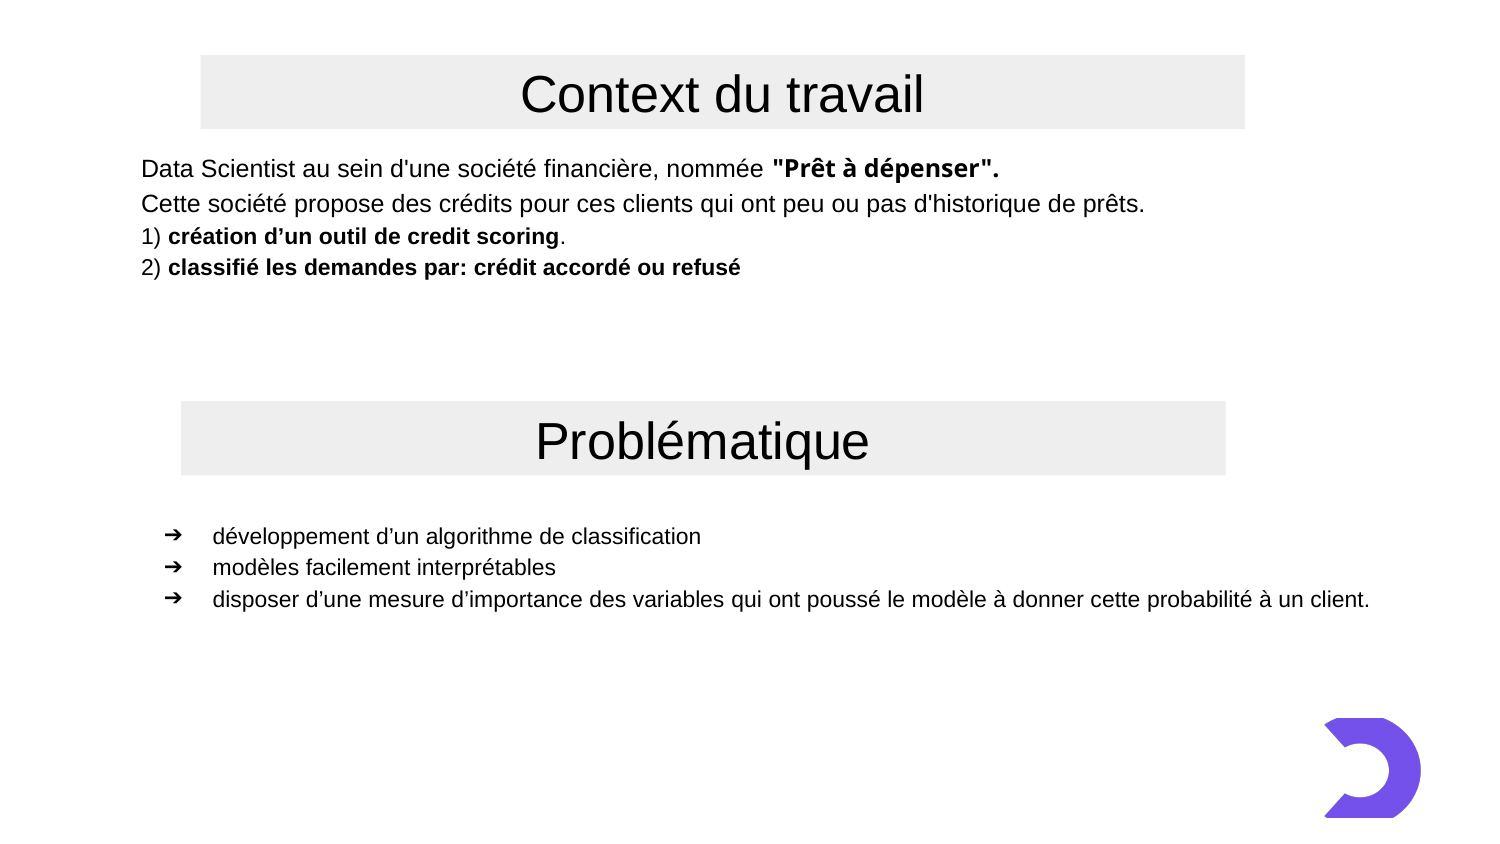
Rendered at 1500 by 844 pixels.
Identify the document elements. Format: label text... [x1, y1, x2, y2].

text_box Data Scientist au sein d'une société financière, nommée "Prêt à dépenser". Cette société propose des crédits pour ces clients qui ont peu ou pas d'historique de prêts. 1) création d’un outil de credit scoring. 2) classifié les demandes par: crédit accordé ou refusé [51, 133, 1449, 298]
text_box Context du travail [200, 54, 1246, 130]
text_box développement d’un algorithme de classification modèles facilement interprétables disposer d’une mesure d’importance des variables qui ont poussé le modèle à donner cette probabilité à un client. [122, 502, 1389, 627]
picture [1288, 718, 1450, 818]
text_box Problématique [181, 401, 1226, 476]
